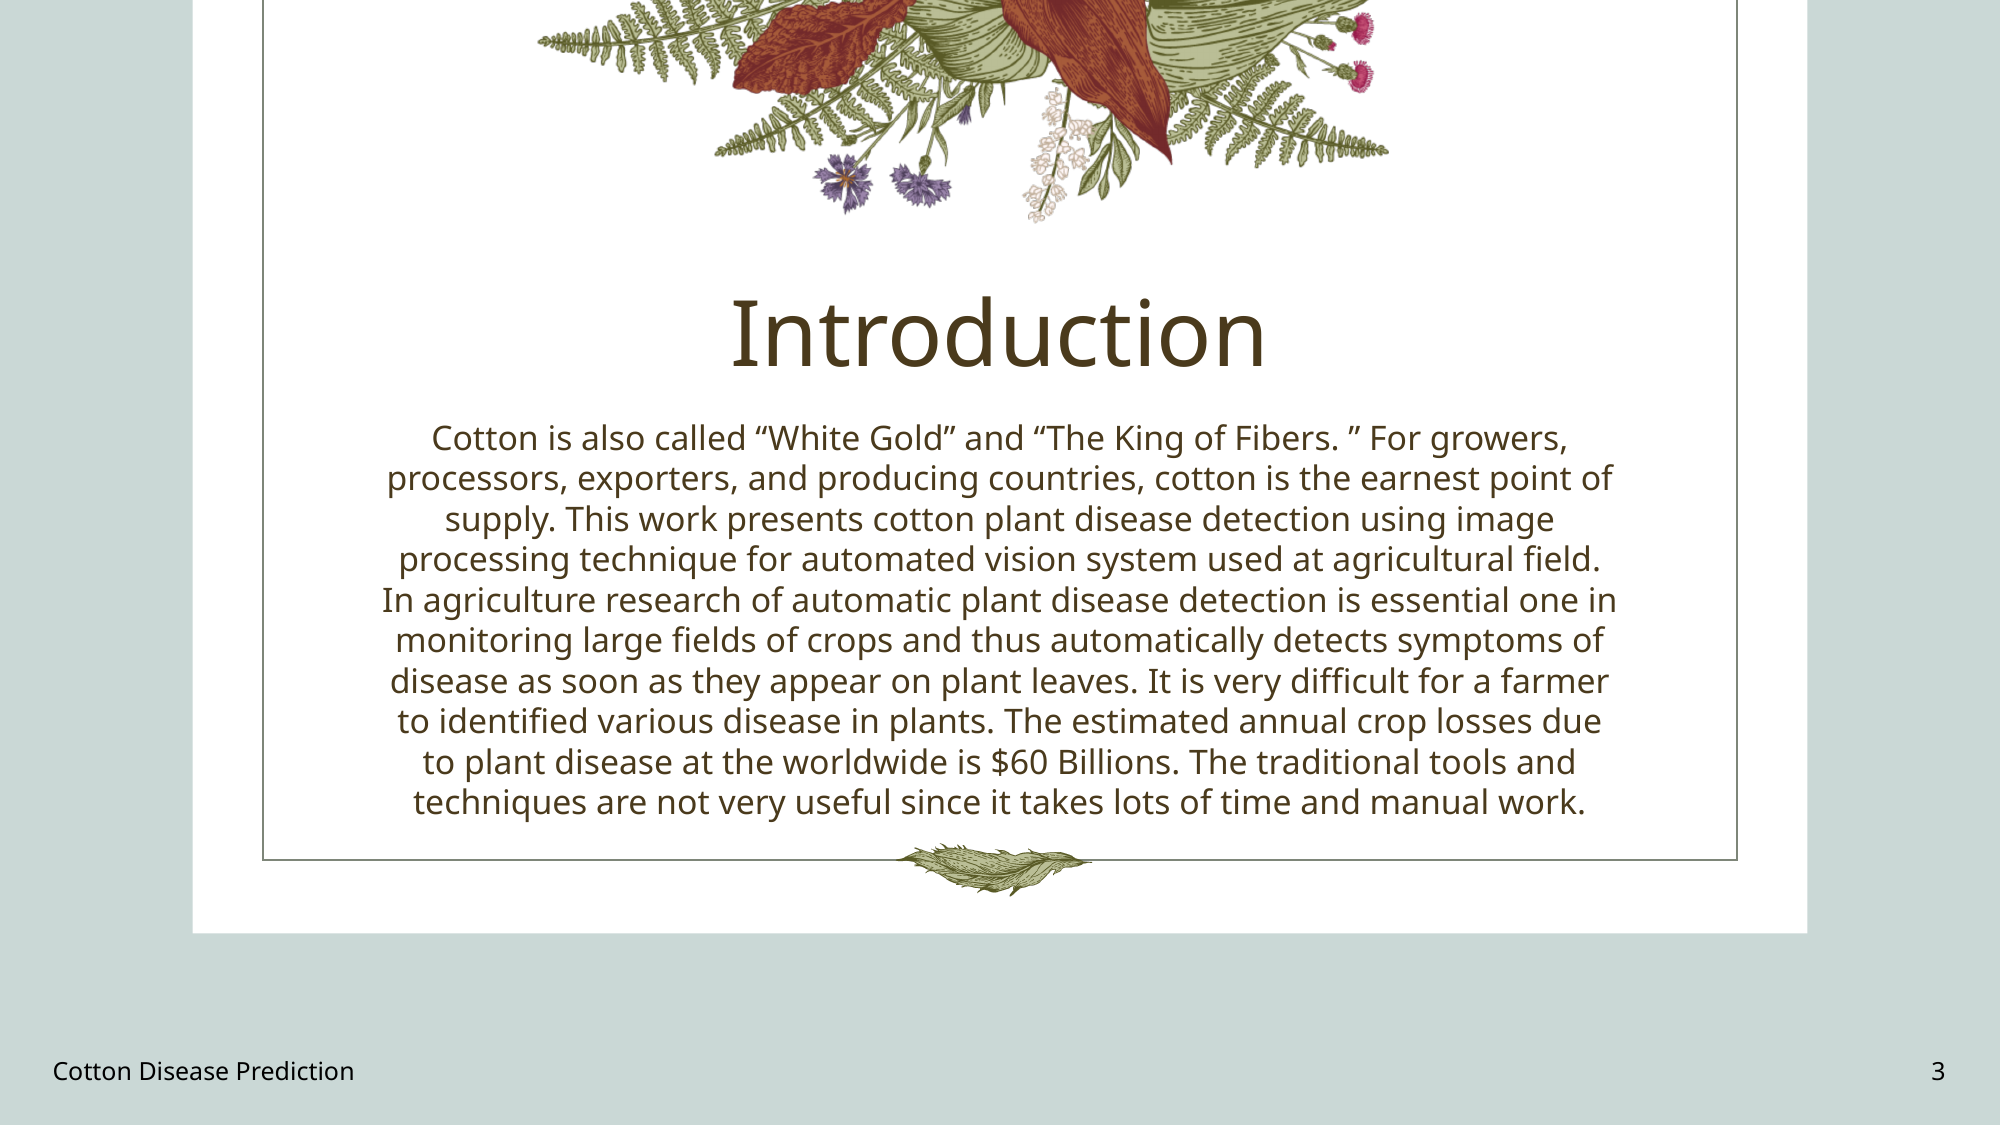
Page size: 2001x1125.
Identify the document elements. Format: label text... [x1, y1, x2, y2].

picture [894, 852, 1093, 897]
footer Cotton Disease Prediction [37, 1042, 713, 1103]
picture [535, 0, 1416, 228]
slide_number 3 [1510, 1042, 1961, 1103]
title Introduction [286, 228, 1714, 446]
list Cotton is also called “White Gold” and “The King of Fibers. ” For growers, processors, exporters, and producing countries, cotton is the earnest point of supply. This work presents cotton plant disease detection using image processing technique for automated vision system used at agricultural field. In agriculture research of automatic plant disease detection is essential one in monitoring large fields of crops and thus automatically detects symptoms of disease as soon as they appear on plant leaves. It is very difficult for a farmer to identified various disease in plants. The estimated annual crop losses due to plant disease at the worldwide is $60 Billions. The traditional tools and techniques are not very useful since it takes lots of time and manual work. [364, 408, 1636, 852]
